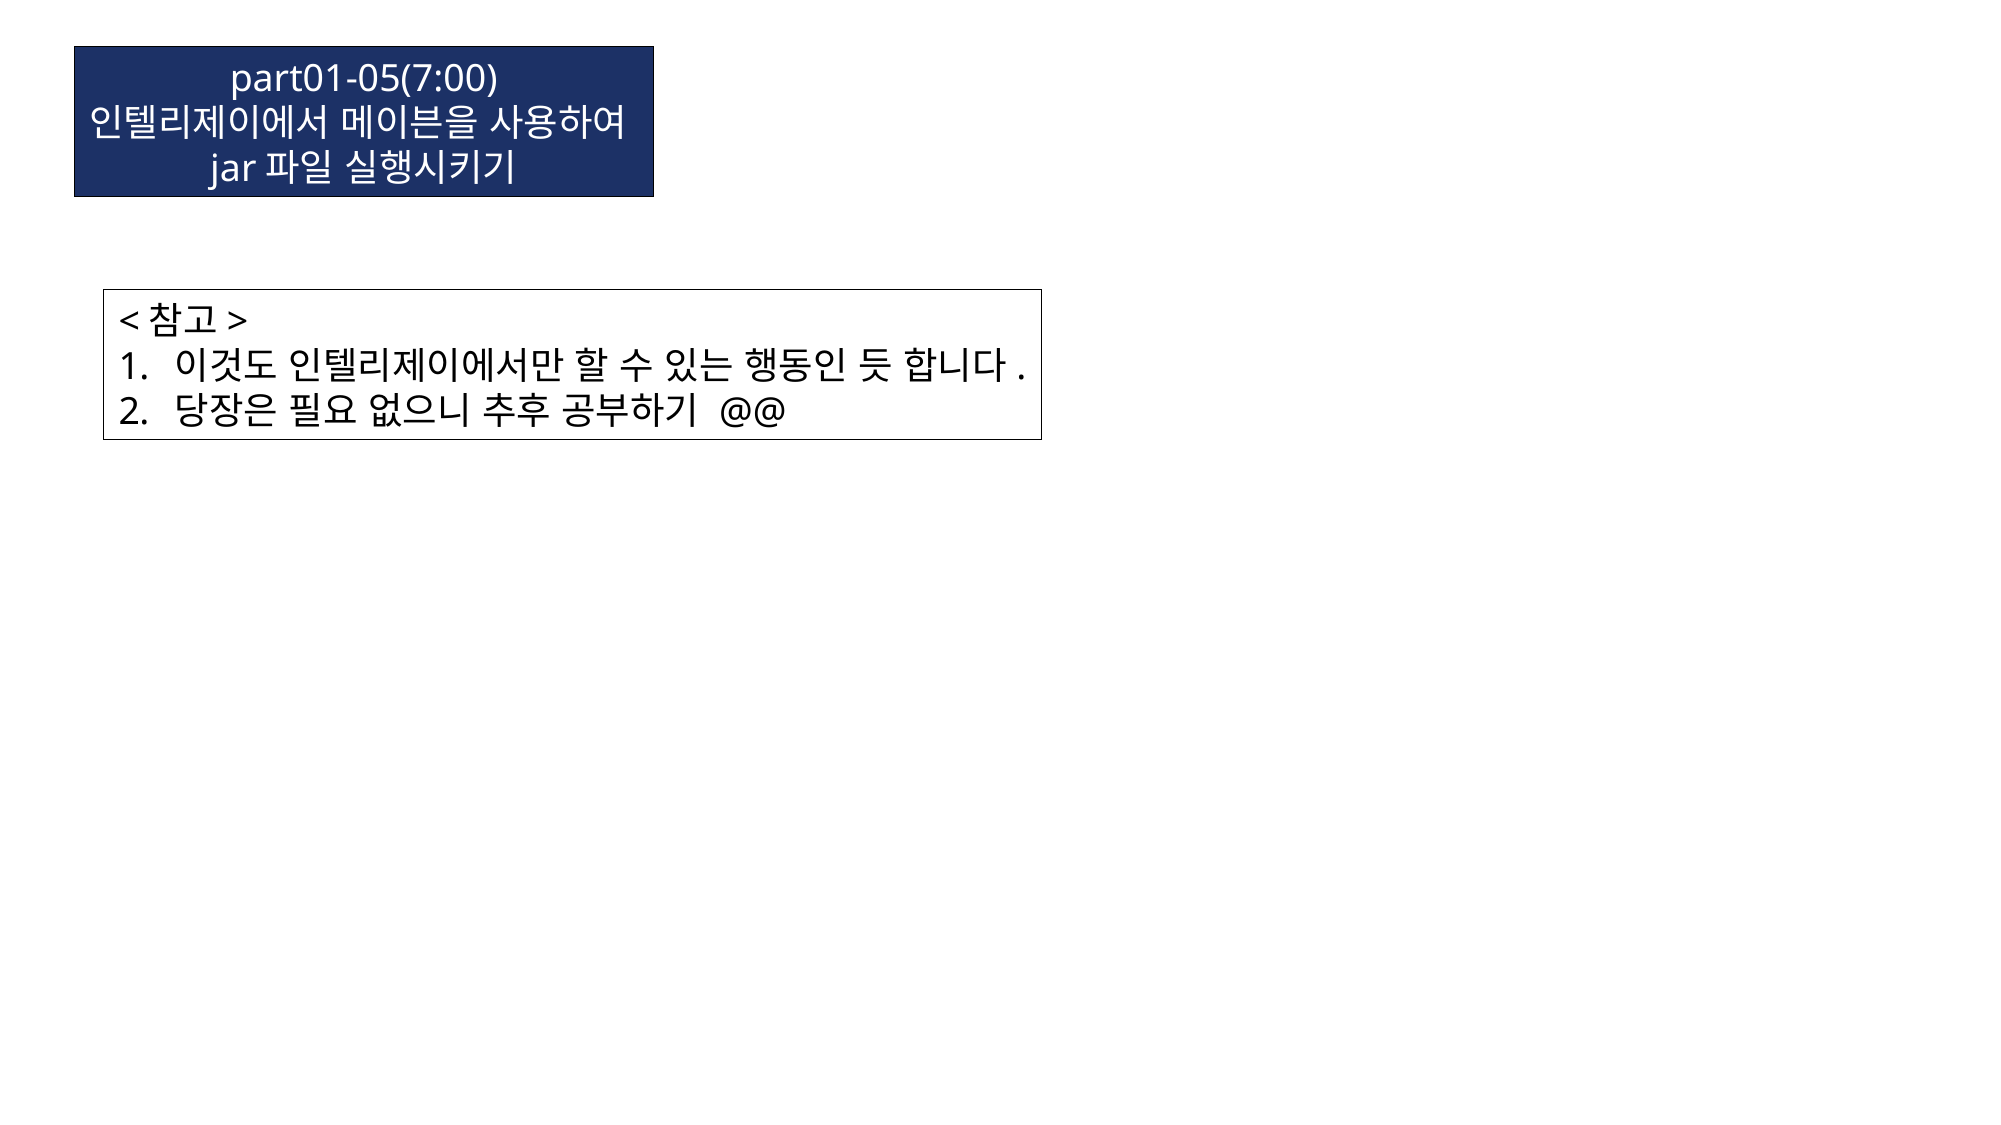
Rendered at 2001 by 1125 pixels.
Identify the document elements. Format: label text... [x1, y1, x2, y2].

text_box <참고> 이것도 인텔리제이에서만 할 수 있는 행동인 듯 합니다. 당장은 필요 없으니 추후 공부하기 @@ [103, 289, 1042, 440]
text_box part01-05(7:00) 인텔리제이에서 메이븐을 사용하여 jar파일 실행시키기 [74, 46, 654, 197]
